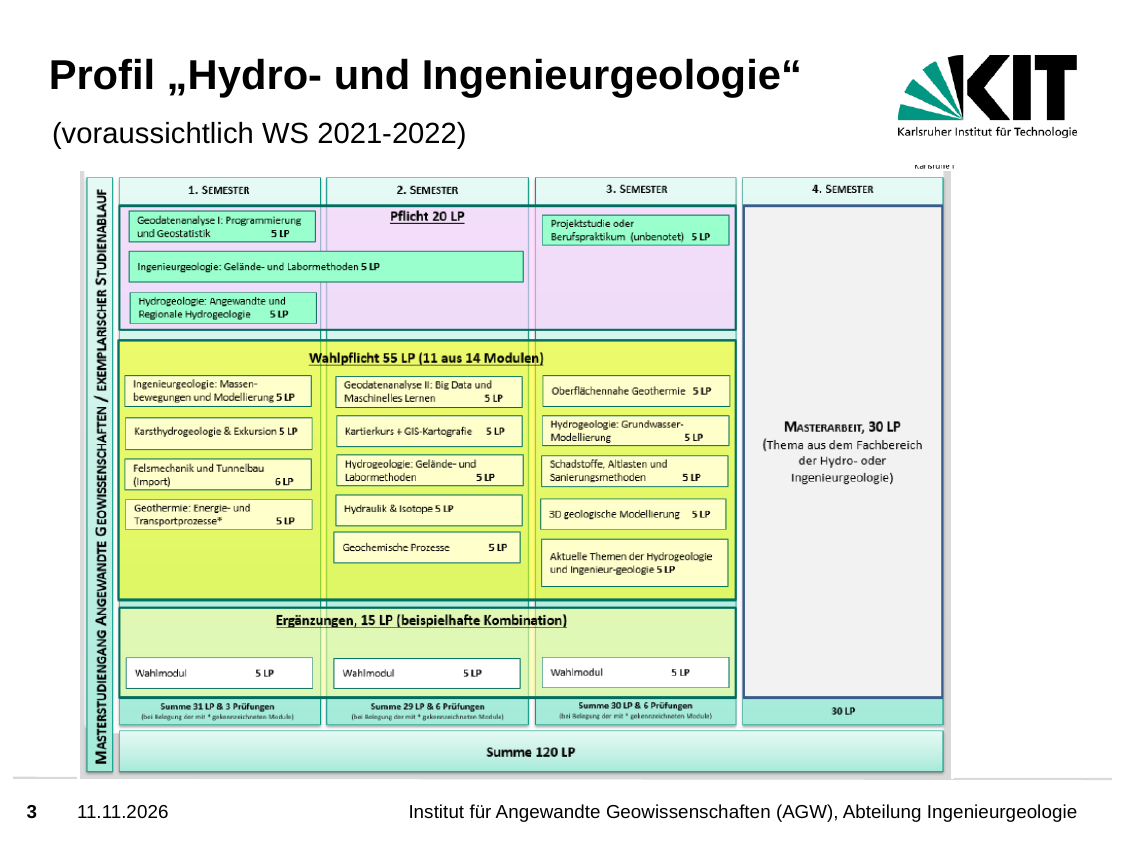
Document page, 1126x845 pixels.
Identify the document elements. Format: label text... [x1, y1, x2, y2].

slide_number 3 [26, 778, 67, 844]
picture [898, 55, 1077, 138]
text_box (voraussichtlich WS 2021-2022) [37, 107, 483, 157]
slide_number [77, 779, 204, 844]
picture [77, 165, 954, 779]
title Profil „Hydro- und Ingenieurgeologie“ [48, 0, 894, 99]
